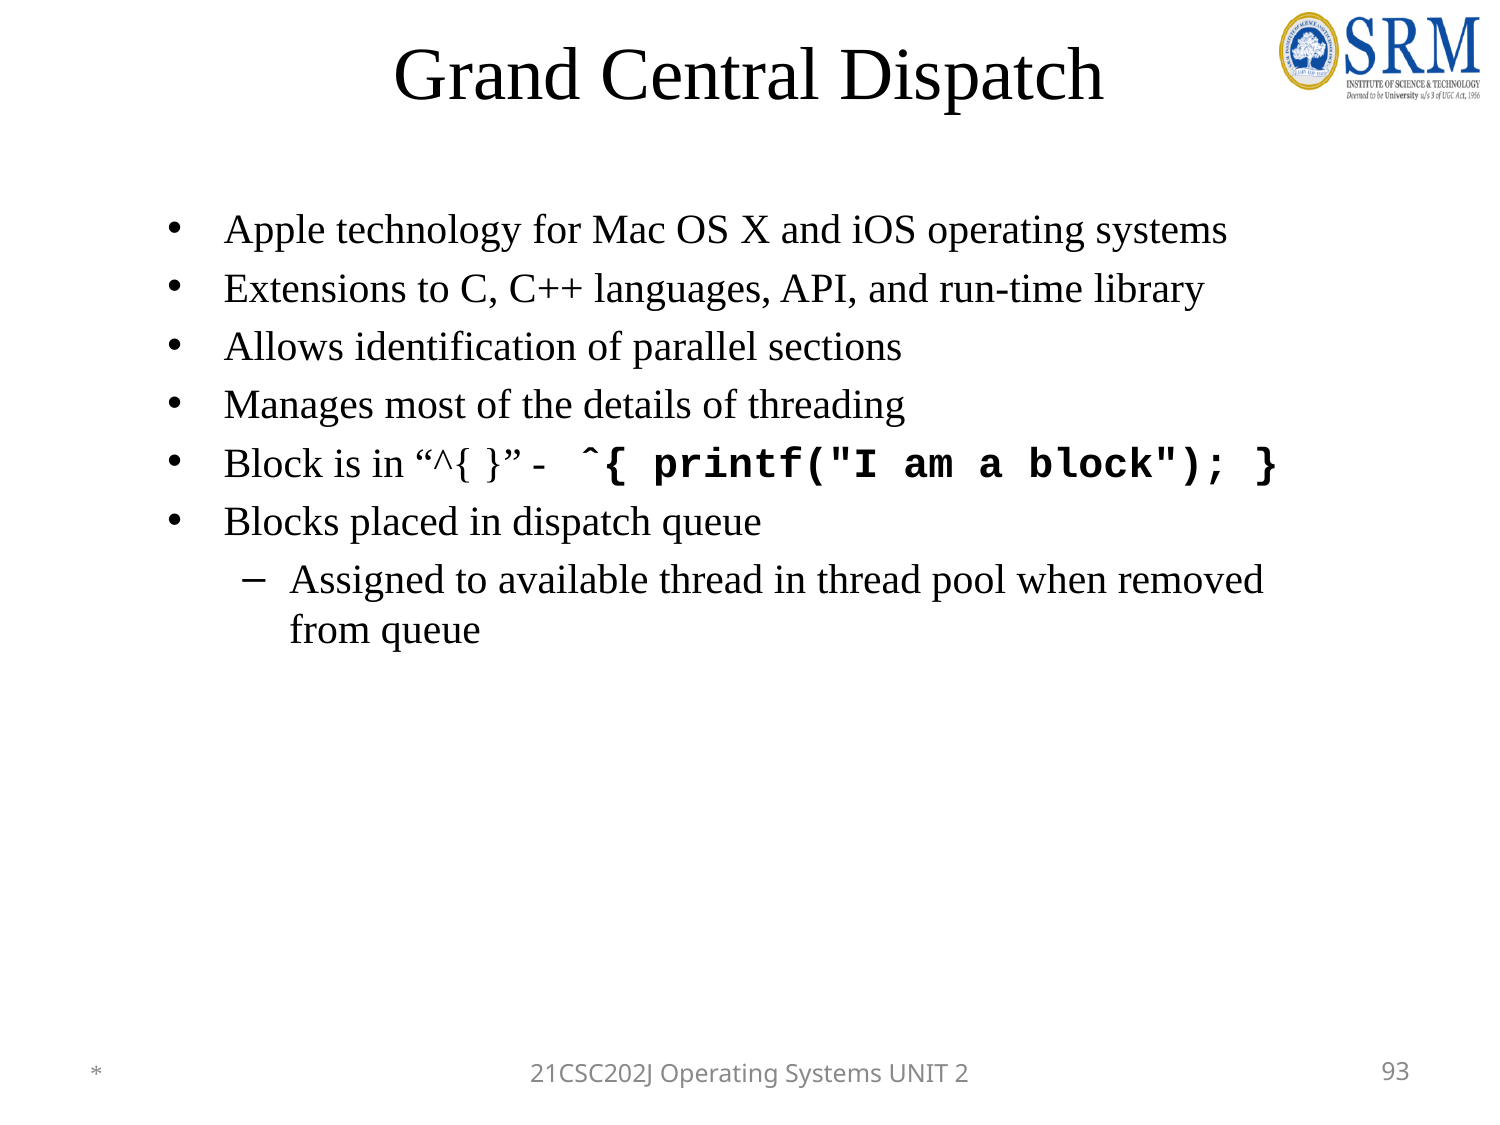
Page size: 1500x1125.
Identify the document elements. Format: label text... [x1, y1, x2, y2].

list Apple technology for Mac OS X and iOS operating systems Extensions to C, C++ languages, API, and run-time library Allows identification of parallel sections Manages most of the details of threading Block is in “^{ }” - ˆ{ printf("I am a block"); } Blocks placed in dispatch queue Assigned to available thread in thread pool when removed from queue [152, 194, 1338, 930]
text_box * [75, 1042, 425, 1103]
picture [1279, 12, 1480, 100]
text_box 21CSC202J Operating Systems UNIT 2 [512, 1042, 988, 1103]
text_box 93 [1074, 1042, 1425, 1103]
title Grand Central Dispatch [75, 22, 1425, 118]
